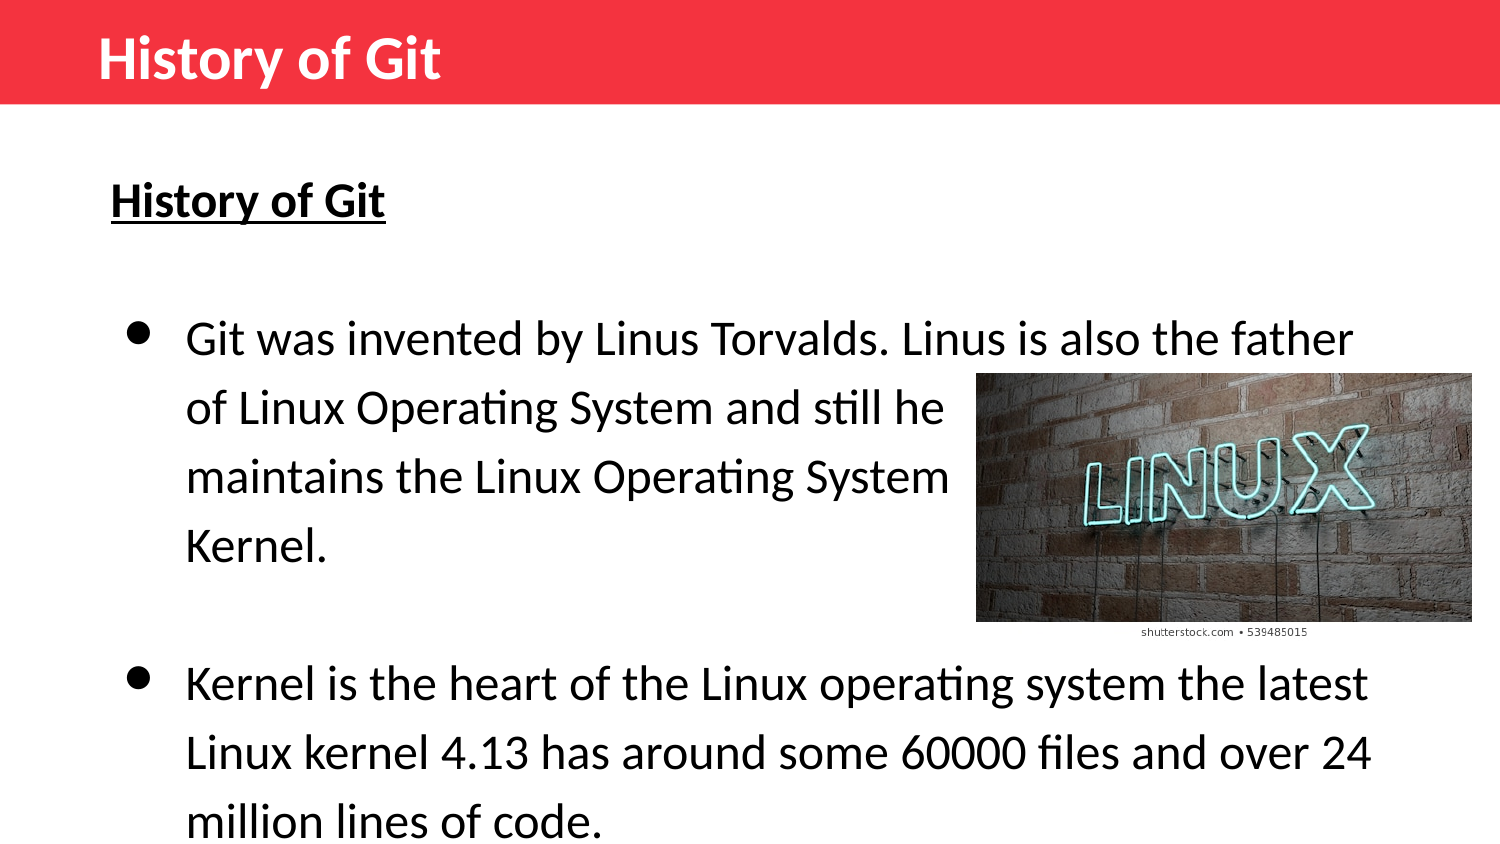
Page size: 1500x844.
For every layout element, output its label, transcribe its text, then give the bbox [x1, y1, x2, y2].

text_box [0, 0, 1500, 105]
text_box History of Git Git was invented by Linus Torvalds. Linus is also the father of Linux Operating System and still he maintains the Linux Operating System Kernel. Kernel is the heart of the Linux operating system the latest Linux kernel 4.13 has around some 60000 files and over 24 million lines of code. [95, 143, 1411, 565]
picture [975, 373, 1472, 641]
text_box History of Git [83, 2, 1143, 138]
